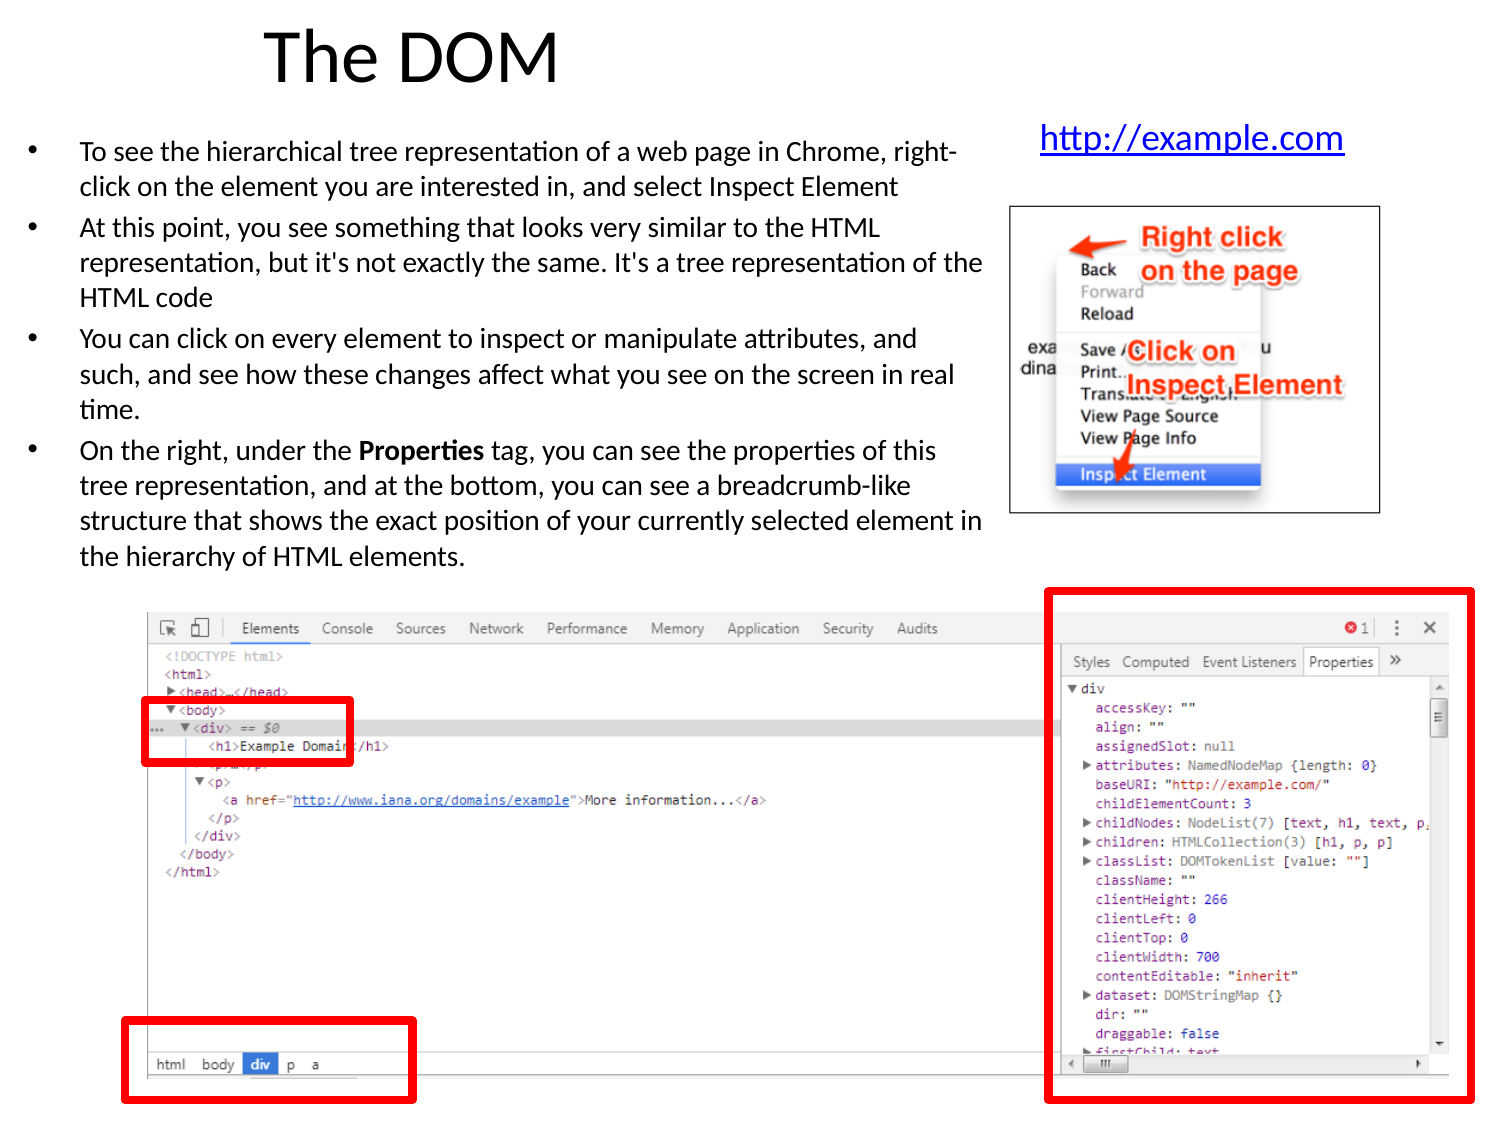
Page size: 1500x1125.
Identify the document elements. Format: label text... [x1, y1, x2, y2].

text_box [123, 1018, 414, 1102]
text_box [1046, 589, 1473, 1102]
list To see the hierarchical tree representation of a web page in Chrome, right-click on the element you are interested in, and select Inspect Element At this point, you see something that looks very similar to the HTML representation, but it's not exactly the same. It's a tree representation of the HTML code You can click on every element to inspect or manipulate attributes, and such, and see how these changes affect what you see on the screen in real time. On the right, under the Properties tag, you can see the properties of this tree representation, and at the bottom, you can see a breadcrumb-like structure that shows the exact position of your currently selected element in the hierarchy of HTML elements. [12, 124, 1000, 613]
picture [999, 199, 1385, 517]
text_box http://example.com [1024, 105, 1360, 198]
picture [146, 612, 1449, 1079]
title The DOM [75, 0, 750, 106]
